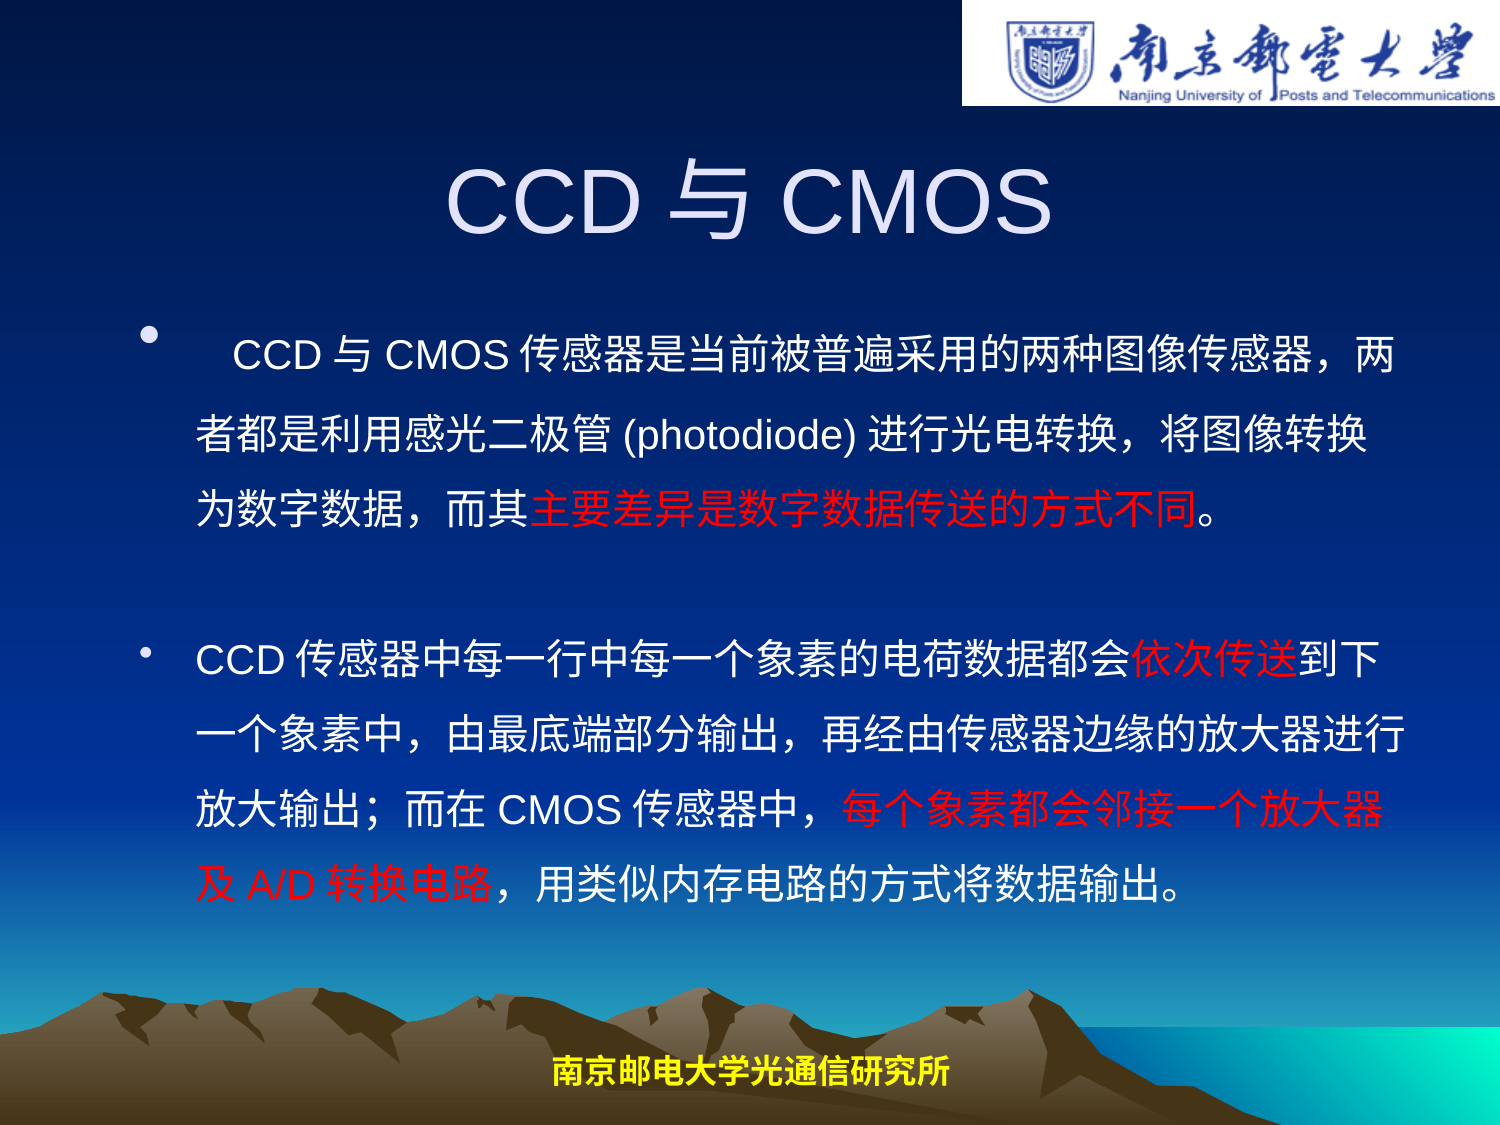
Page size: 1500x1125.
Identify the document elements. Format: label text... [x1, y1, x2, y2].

title CCD与CMOS [74, 103, 1426, 292]
footer 南京邮电大学光通信研究所 [513, 1022, 989, 1099]
slide_number [1074, 1024, 1426, 1101]
picture [962, 0, 1500, 106]
list CCD与CMOS传感器是当前被普遍采用的两种图像传感器，两者都是利用感光二极管(photodiode)进行光电转换，将图像转换为数字数据，而其主要差异是数字数据传送的方式不同。 CCD传感器中每一行中每一个象素的电荷数据都会依次传送到下一个象素中，由最底端部分输出，再经由传感器边缘的放大器进行放大输出；而在CMOS传感器中，每个象素都会邻接一个放大器及A/D转换电路，用类似内存电路的方式将数据输出。 [123, 255, 1422, 914]
slide_number [74, 1024, 426, 1101]
